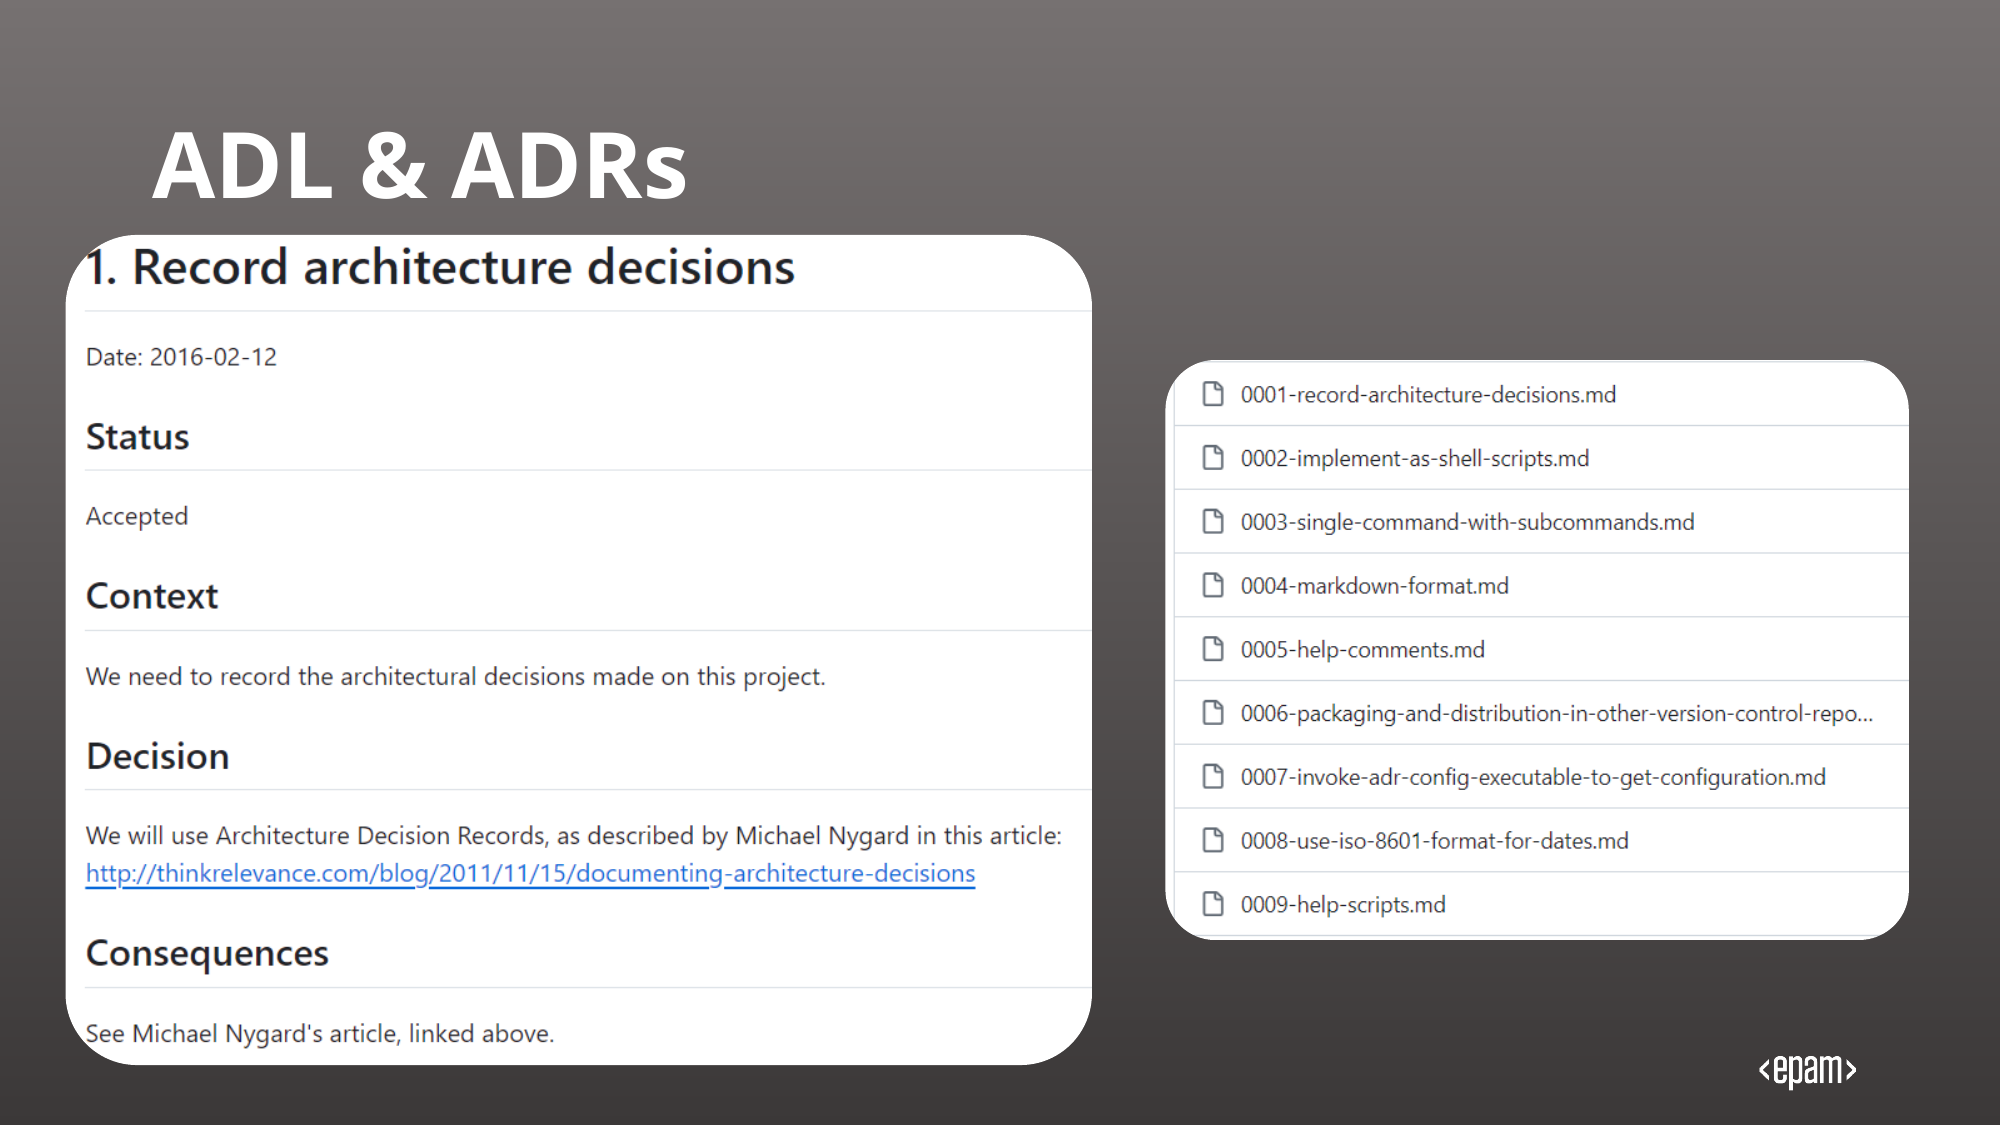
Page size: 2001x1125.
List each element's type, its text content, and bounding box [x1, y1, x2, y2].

picture [1752, 1052, 1863, 1094]
picture [65, 234, 1092, 1066]
title ADL & ADRs [137, 59, 1863, 278]
picture [1165, 359, 1909, 941]
